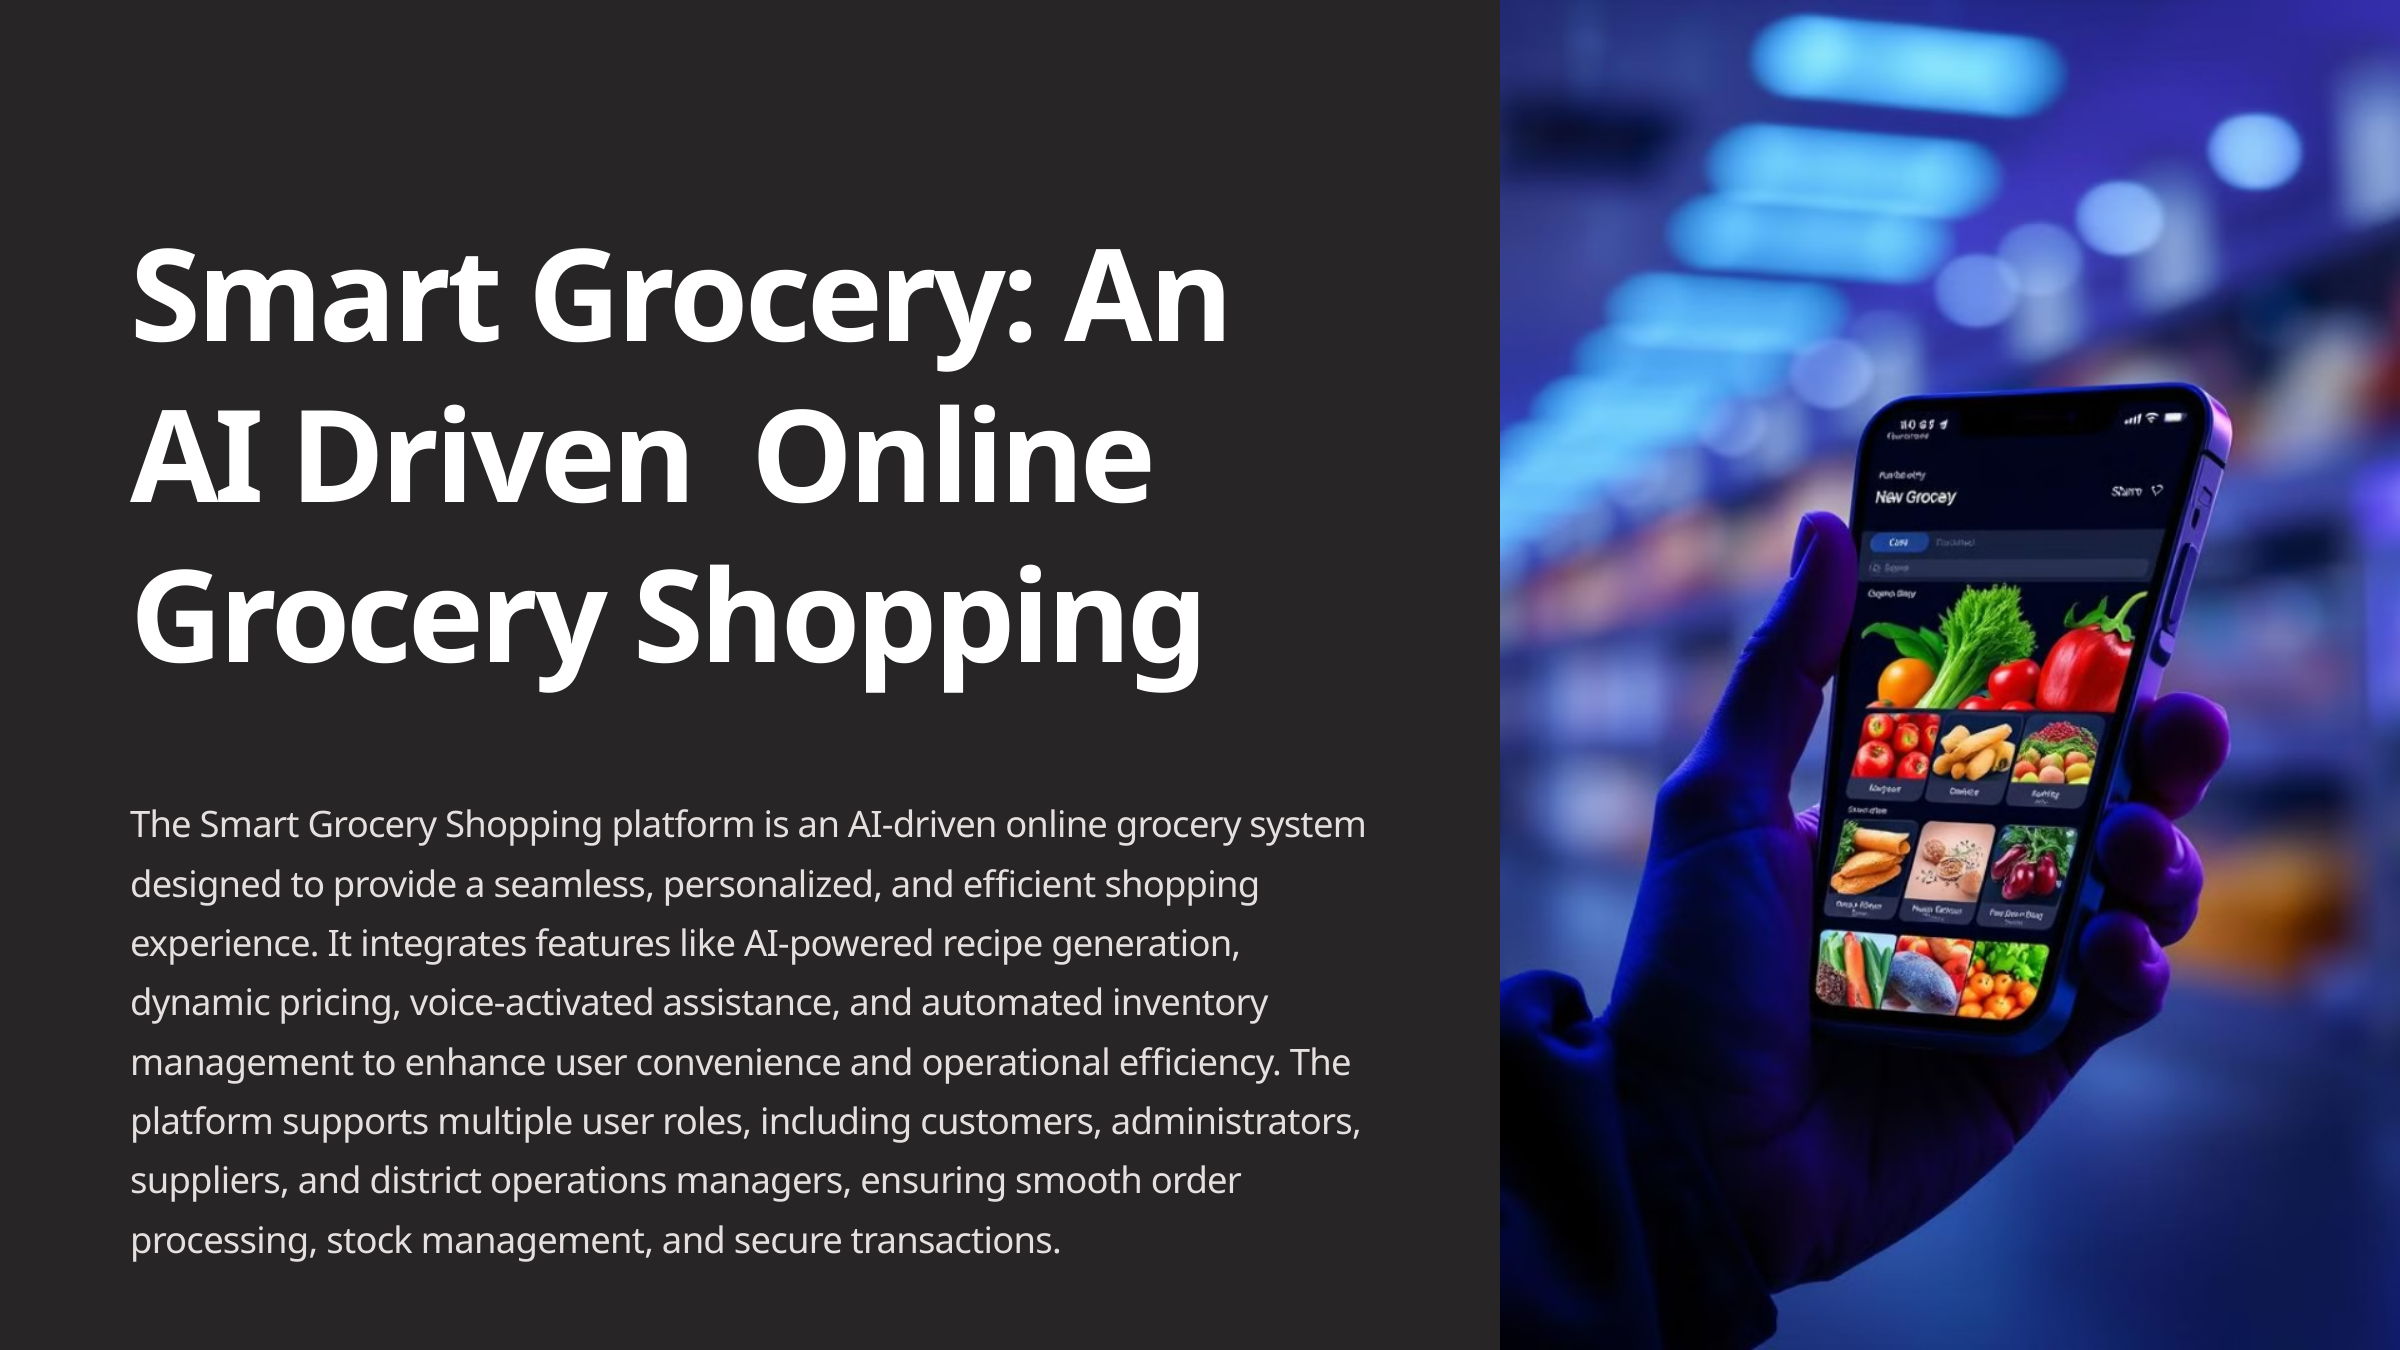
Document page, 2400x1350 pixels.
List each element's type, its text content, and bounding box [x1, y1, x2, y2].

text_box The Smart Grocery Shopping platform is an AI-driven online grocery system designed to provide a seamless, personalized, and efficient shopping experience. It integrates features like AI-powered recipe generation, dynamic pricing, voice-activated assistance, and automated inventory management to enhance user convenience and operational efficiency. The platform supports multiple user roles, including customers, administrators, suppliers, and district operations managers, ensuring smooth order processing, stock management, and secure transactions. [130, 785, 1370, 1024]
text_box Smart Grocery: An AI Driven Online Grocery Shopping [130, 207, 1370, 785]
picture [1499, 0, 2400, 1350]
